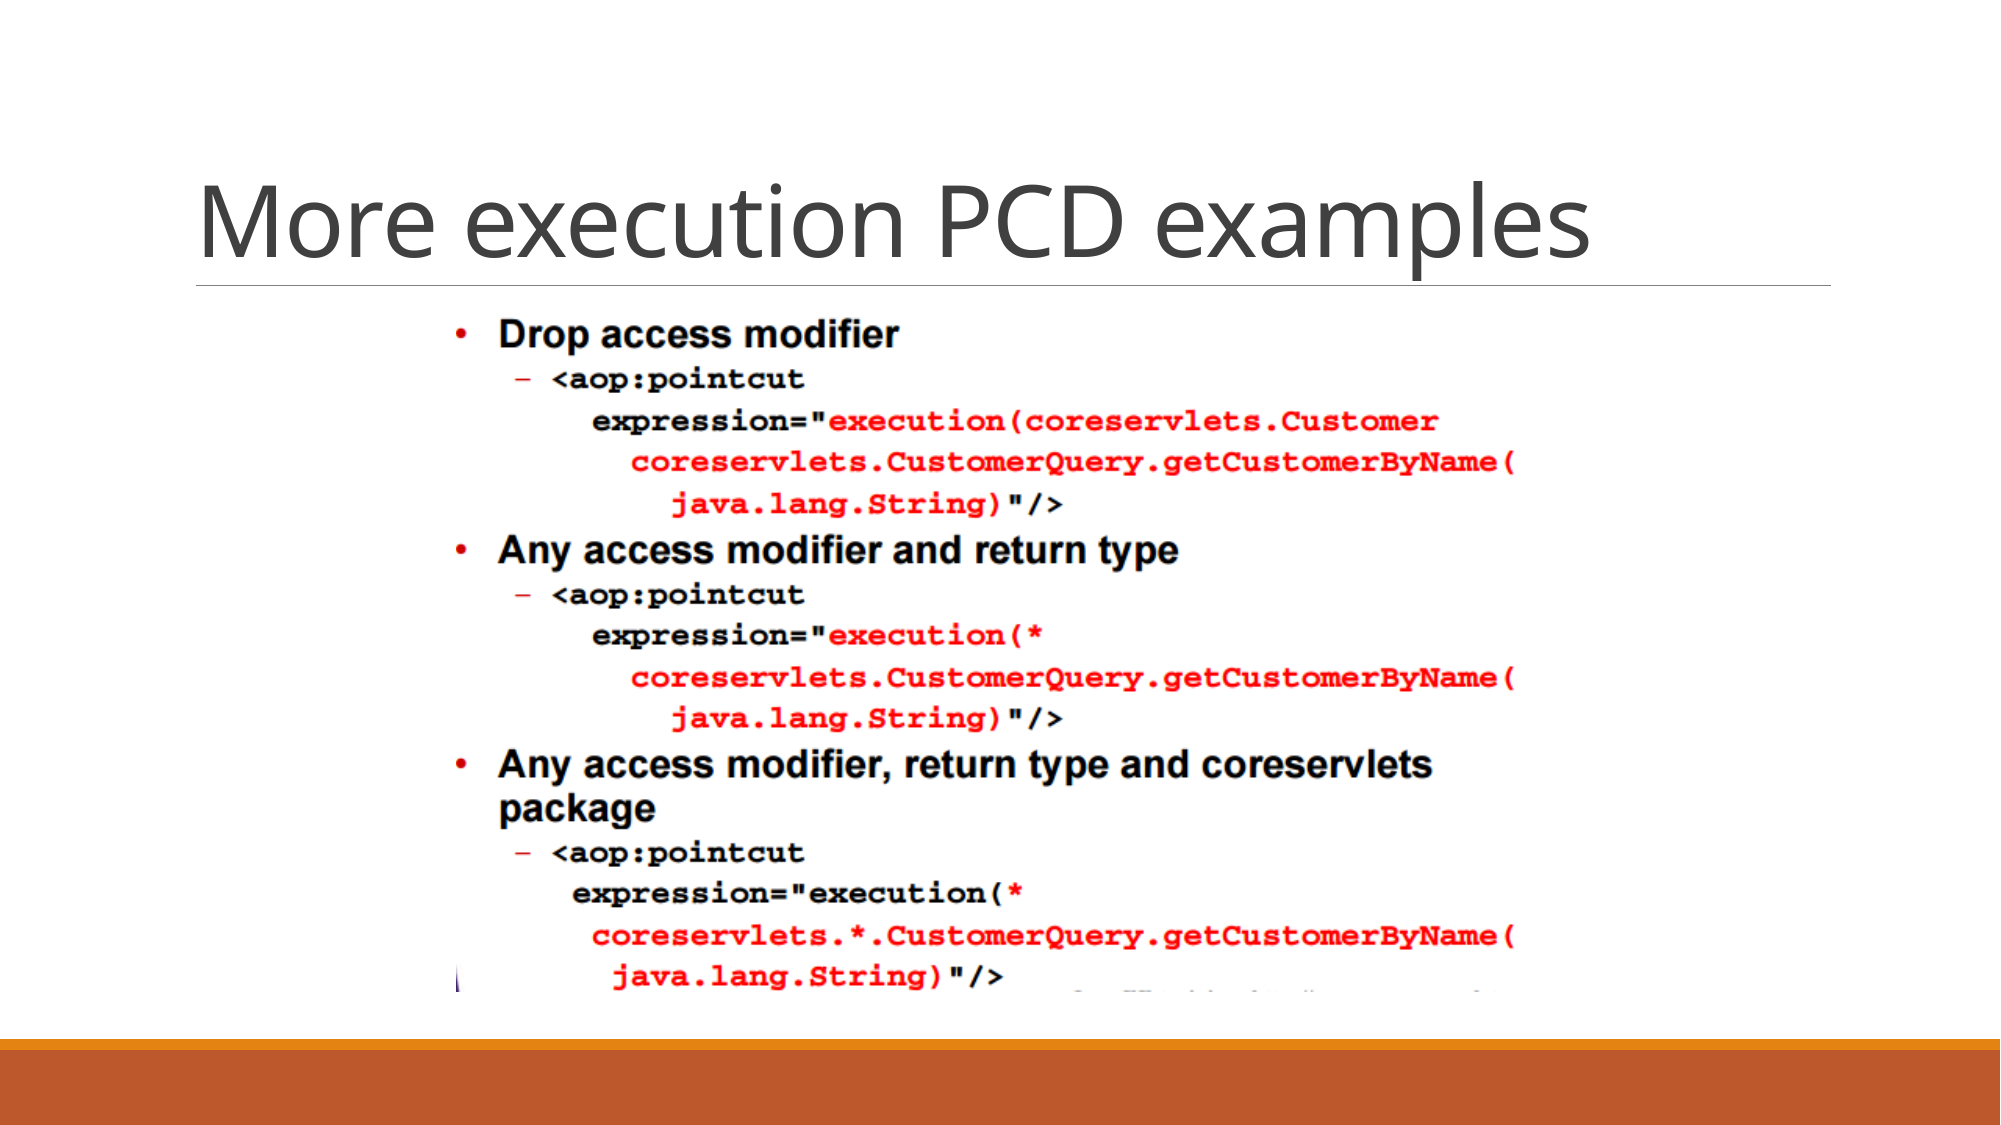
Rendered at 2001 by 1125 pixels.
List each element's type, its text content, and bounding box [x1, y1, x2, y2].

picture [455, 306, 1545, 993]
title More execution PCD examples [180, 47, 1830, 285]
